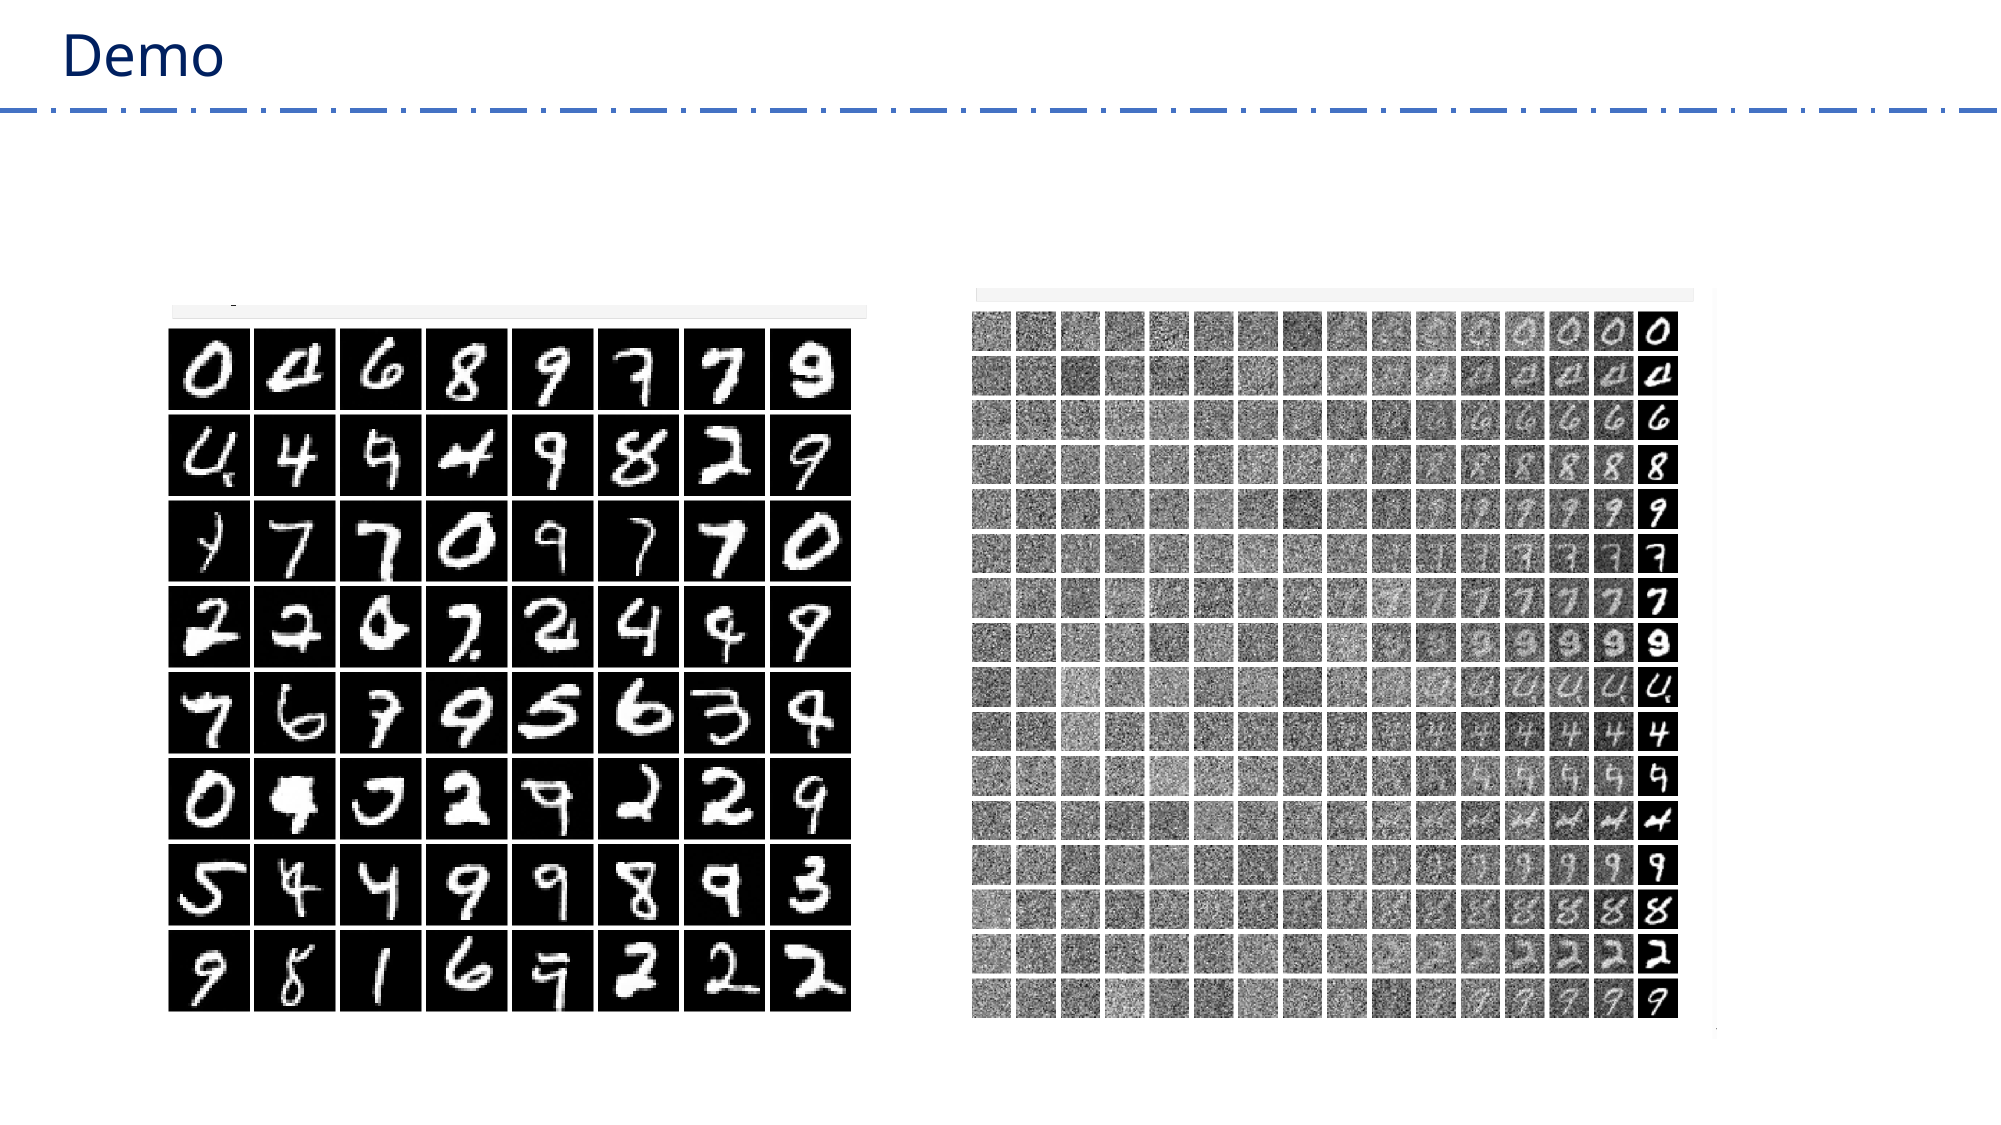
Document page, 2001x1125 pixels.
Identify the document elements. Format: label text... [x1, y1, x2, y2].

picture [137, 305, 870, 1015]
text_box Demo [46, 18, 241, 97]
picture [945, 288, 1717, 1039]
